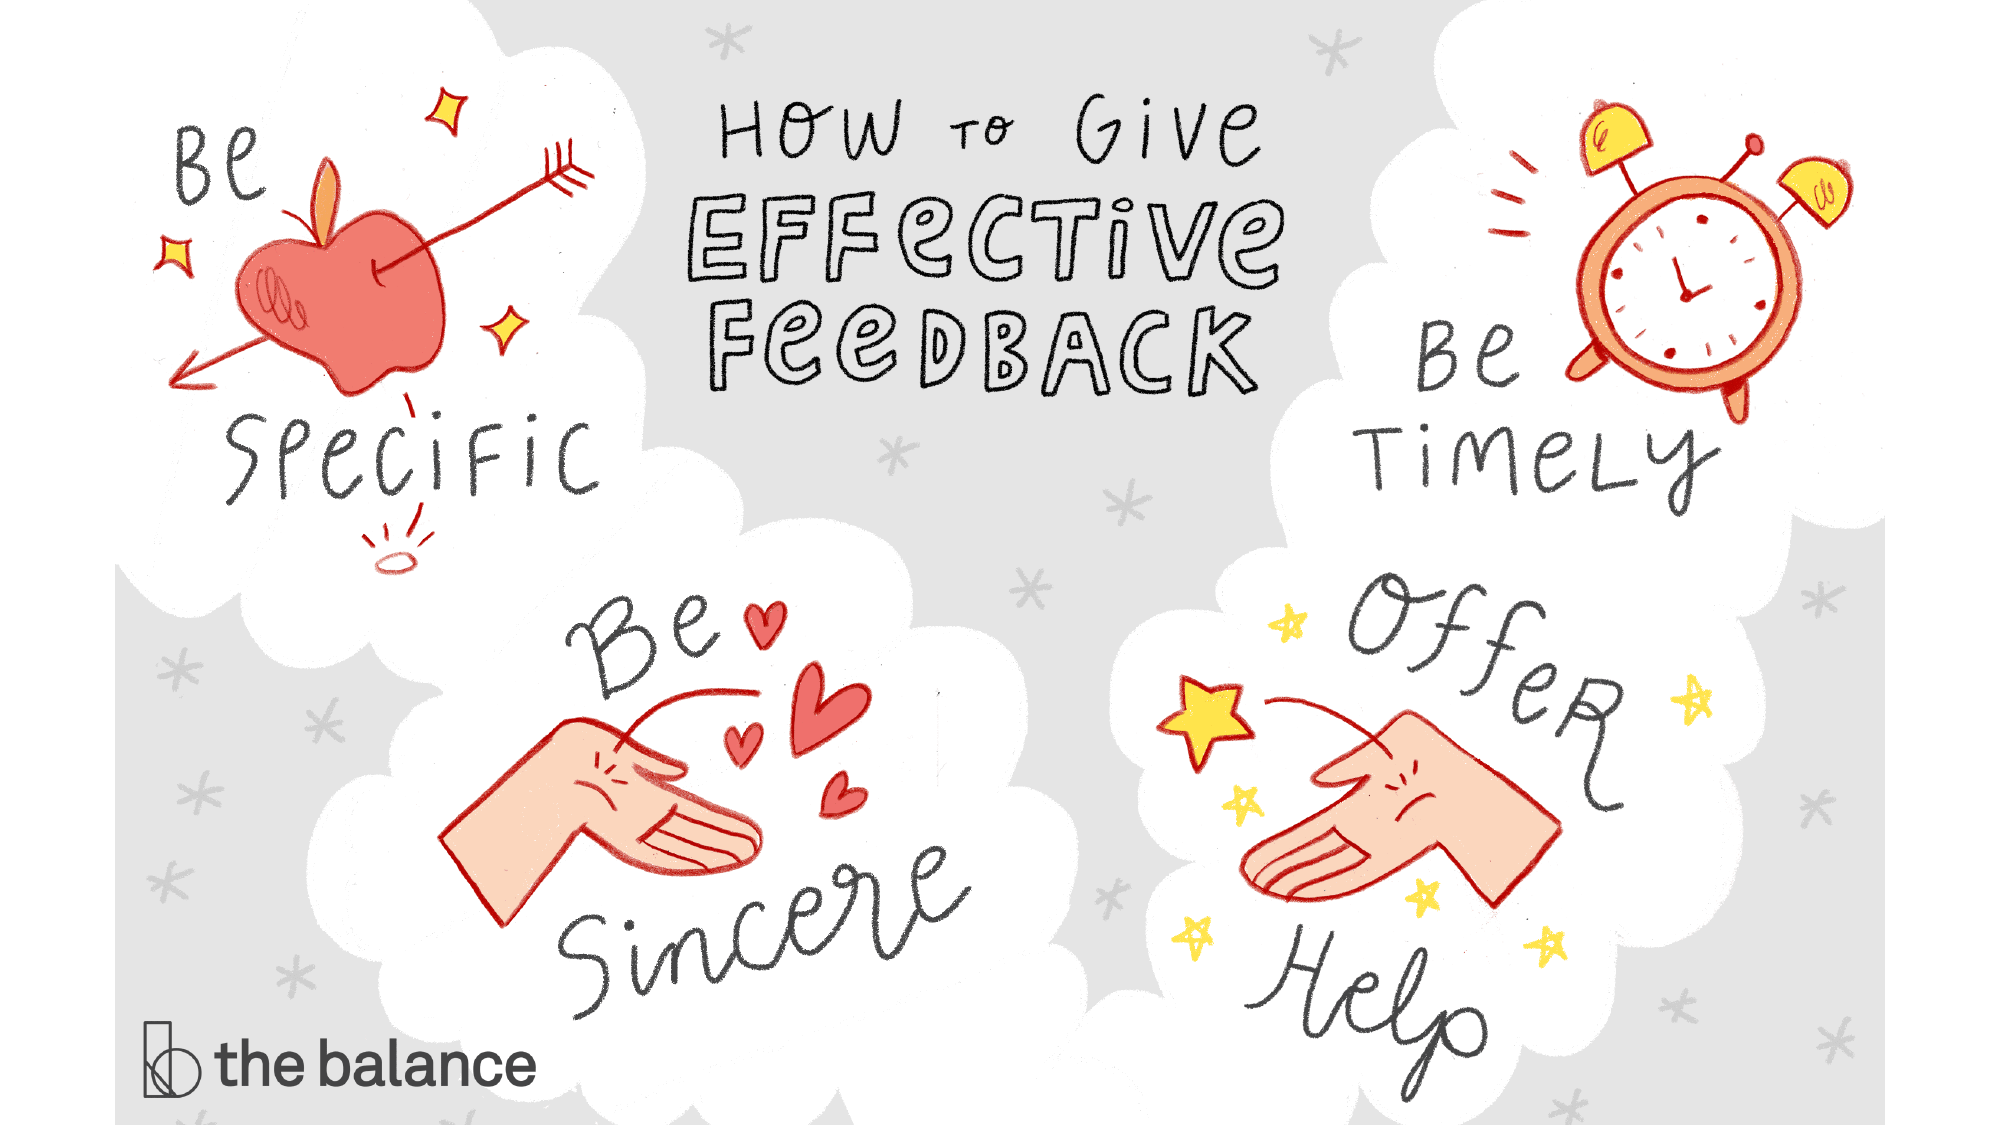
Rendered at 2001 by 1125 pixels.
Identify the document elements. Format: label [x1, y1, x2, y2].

picture [115, 0, 1885, 1125]
